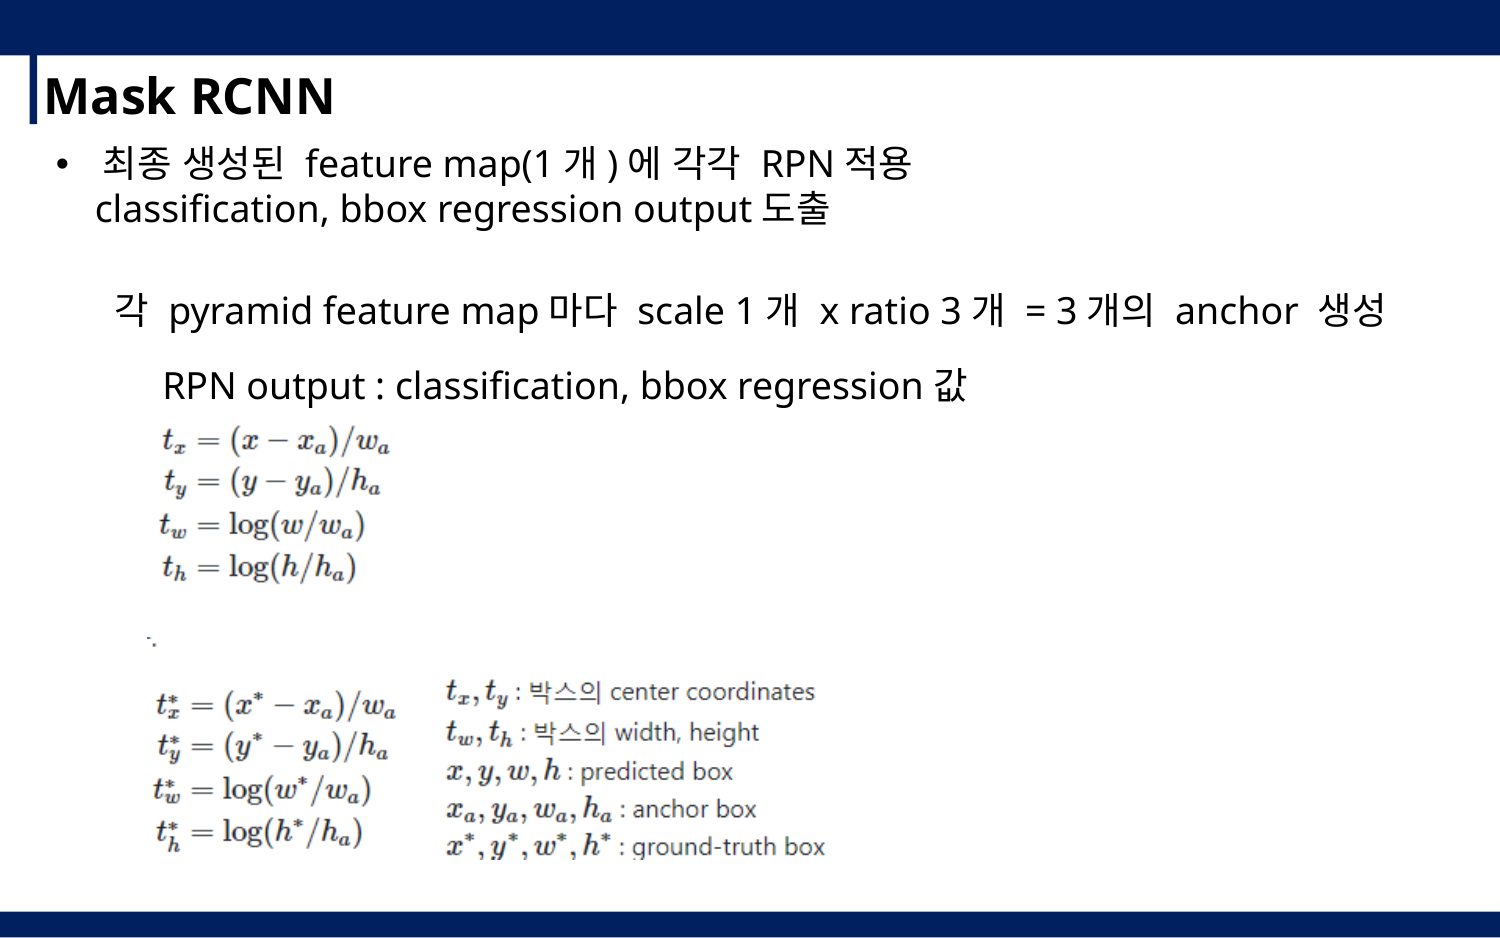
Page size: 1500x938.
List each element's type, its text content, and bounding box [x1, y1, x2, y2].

text_box RPN output : classification, bbox regression값(delta) [147, 355, 1081, 460]
text_box [27, 43, 39, 126]
text_box 최종 생성된 feature map(1개)에 각각 RPN적용 classification, bbox regression output도출 [40, 133, 1413, 238]
picture [147, 415, 831, 860]
text_box Mask RCNN [28, 57, 351, 133]
text_box 각 pyramid feature map마다 scale 1개 x ratio 3개 = 3개의 anchor 생성 [99, 279, 1402, 340]
